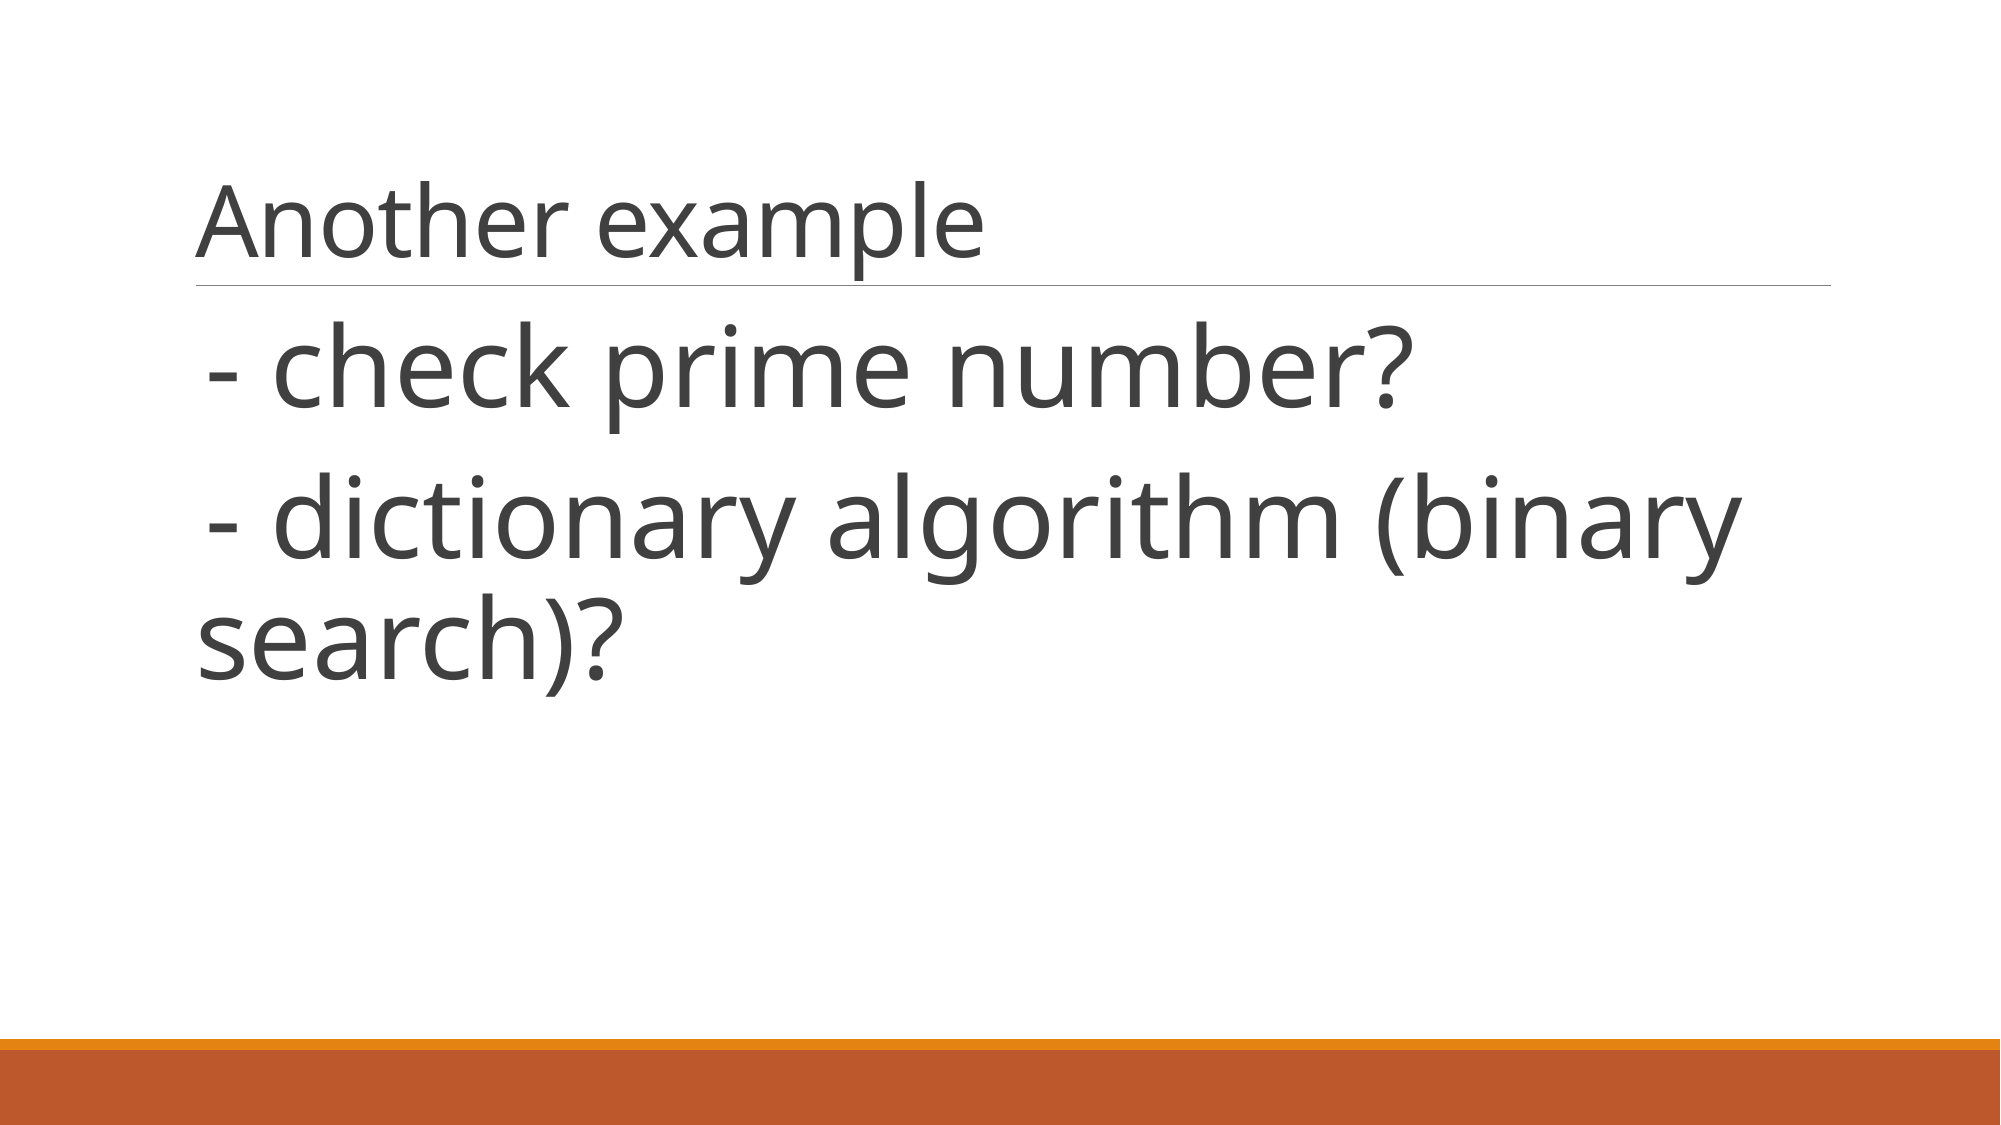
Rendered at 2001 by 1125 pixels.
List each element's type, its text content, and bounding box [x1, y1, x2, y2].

title Another example [180, 47, 1830, 285]
list - check prime number? - dictionary algorithm (binary search)? [180, 302, 1830, 963]
